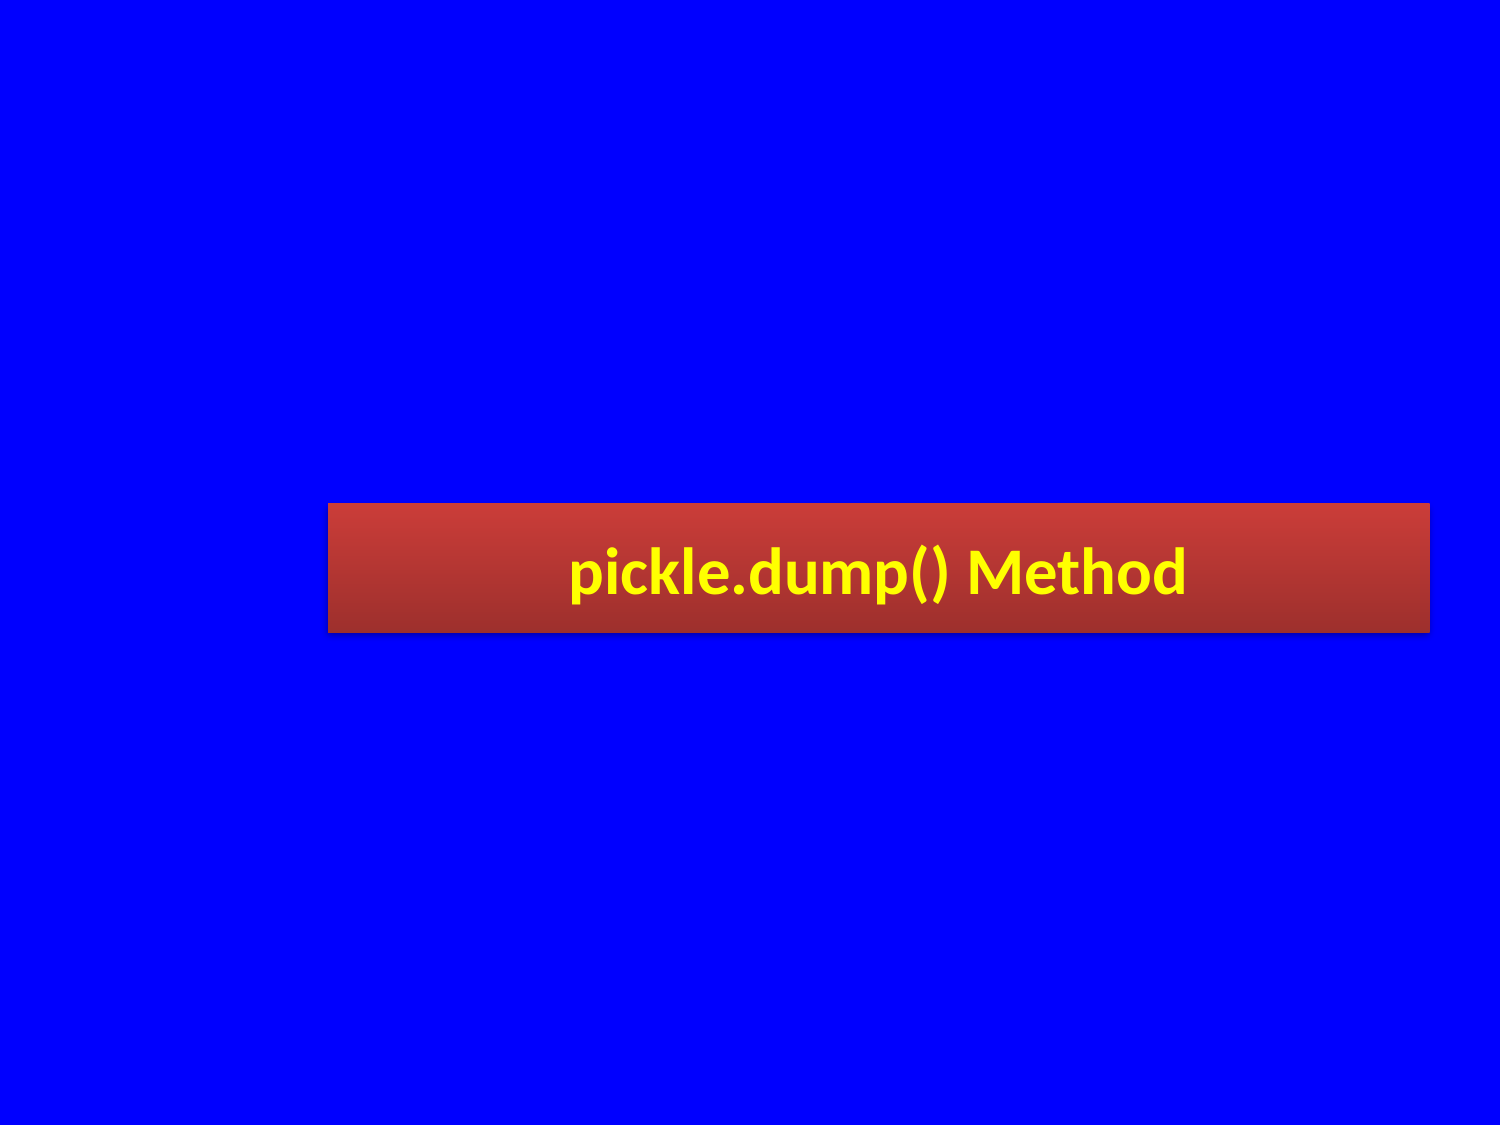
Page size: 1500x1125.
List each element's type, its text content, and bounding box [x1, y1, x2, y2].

text_box pickle.dump() Method [328, 503, 1430, 633]
